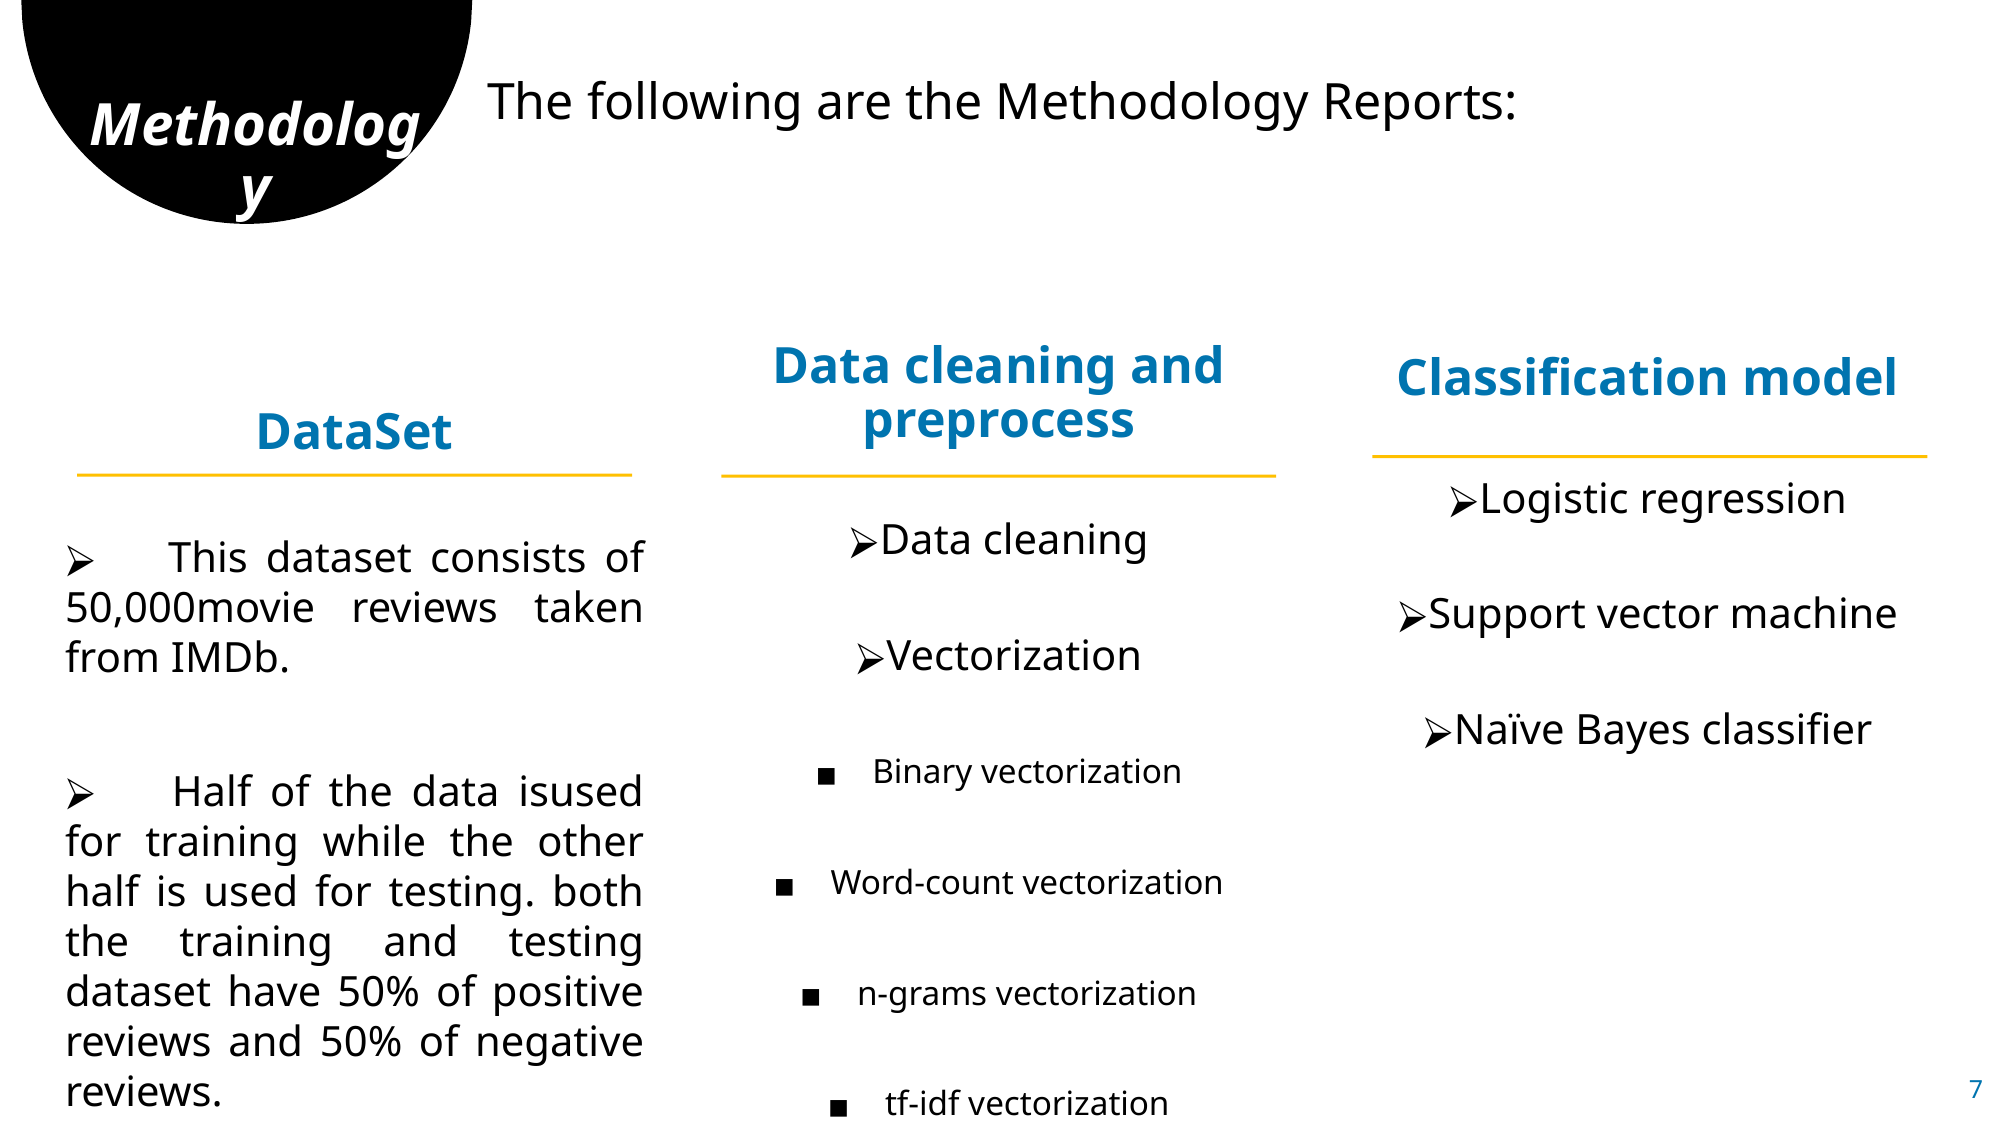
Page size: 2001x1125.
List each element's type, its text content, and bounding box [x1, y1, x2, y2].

text_box [1372, 455, 1928, 459]
list Data cleaning and preprocess Data cleaning Vectorization Binary vectorization Word-count vectorization n-grams vectorization tf-idf vectorization [683, 722, 1314, 1125]
text_box [721, 474, 1277, 478]
title Methodology [60, 87, 451, 291]
list The following are the Methodology Reports: [472, 68, 1963, 722]
list DataSet This dataset consists of 50,000movie reviews taken from IMDb. Half of the data isused for training while the other half is used for testing. both the training and testing dataset have 50% of positive reviews and 50% of negative reviews. [50, 398, 660, 1123]
slide_number ‹#› [1916, 1060, 1999, 1121]
text_box [77, 473, 633, 477]
list Classification model Logistic regression Support vector machine Naïve Bayes classifier [1338, 722, 1958, 998]
